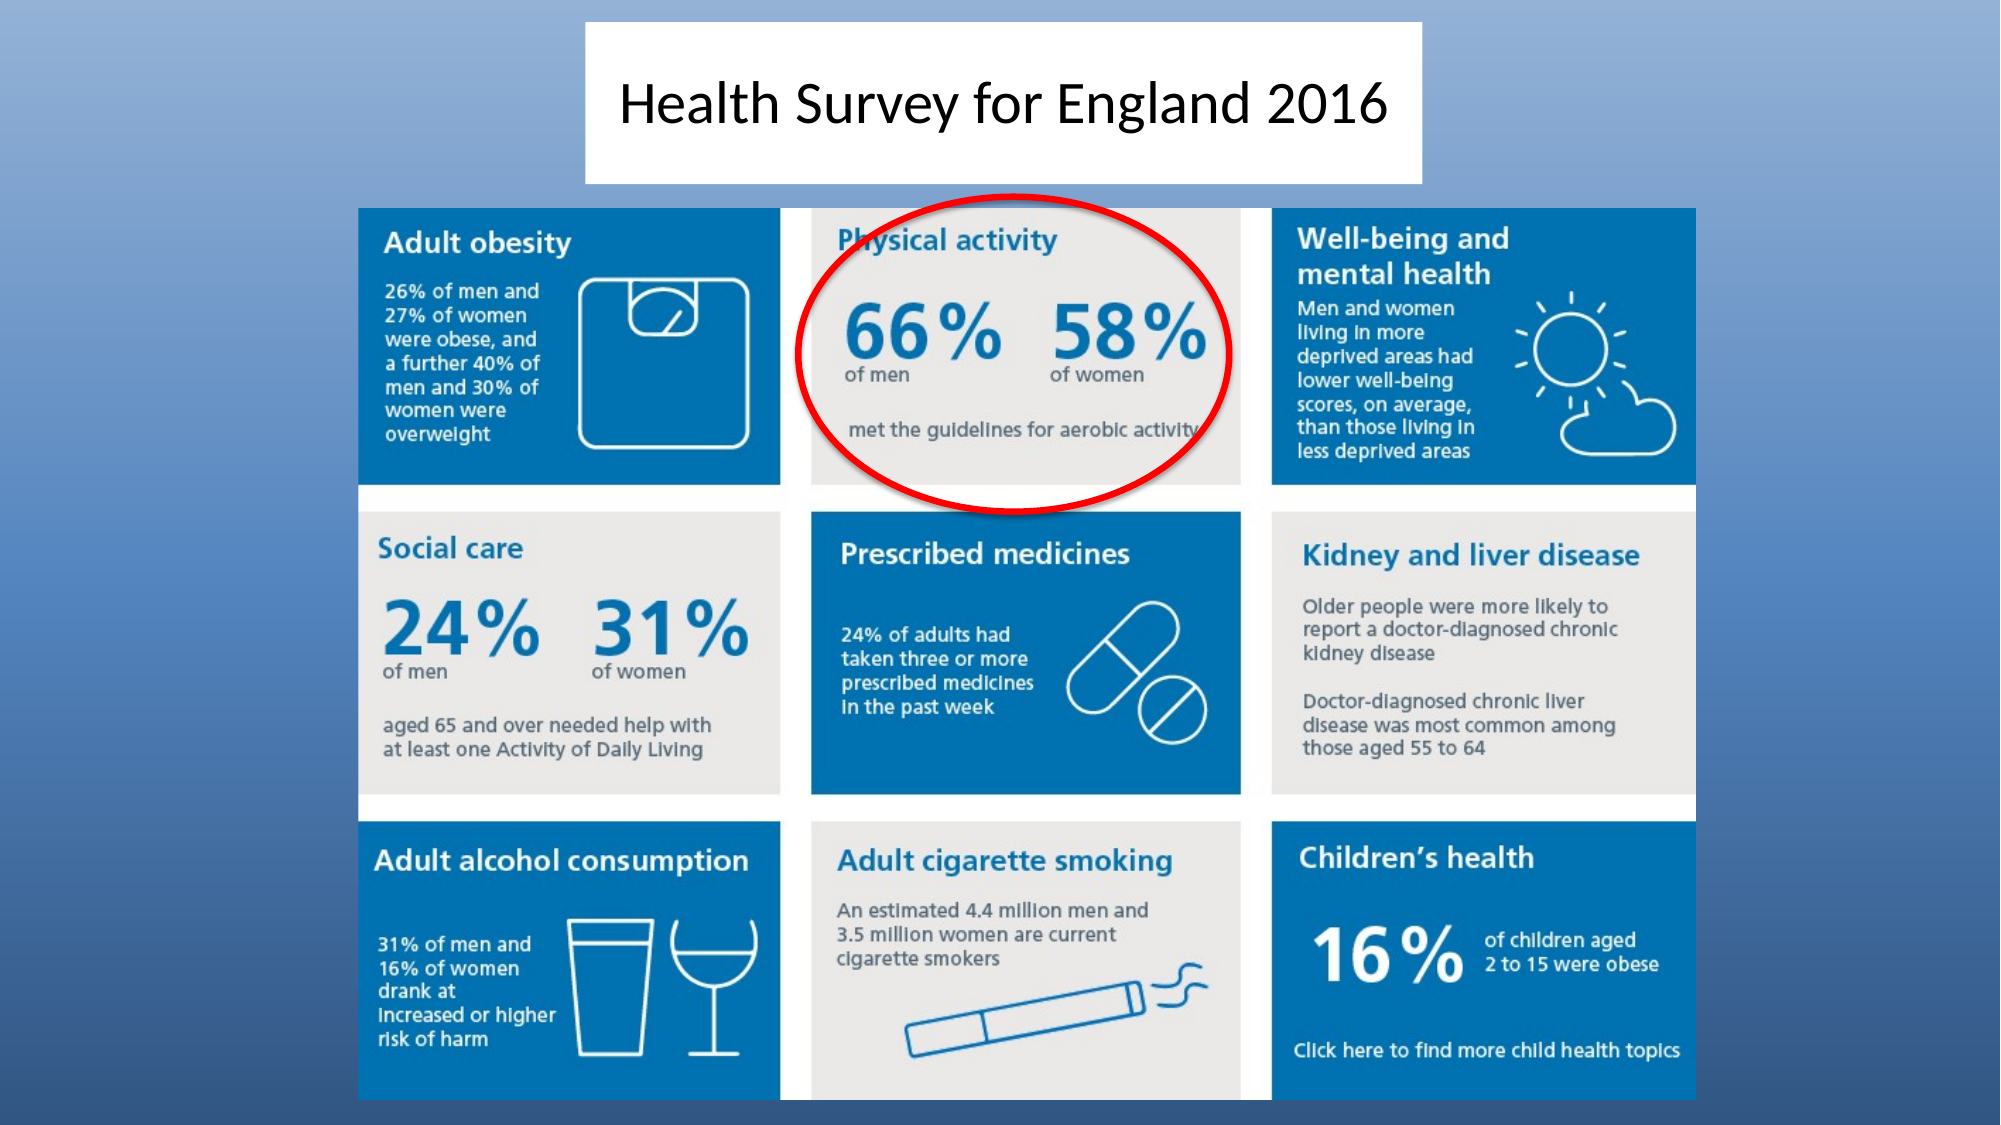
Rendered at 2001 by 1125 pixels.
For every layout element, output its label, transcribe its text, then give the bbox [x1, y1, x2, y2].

text_box [358, 208, 1696, 1100]
text_box [0, 0, 2000, 1125]
title Health Survey for England 2016 [617, 60, 1391, 208]
text_box [787, 189, 1240, 527]
text_box [585, 22, 1423, 185]
text_box [798, 196, 1230, 512]
